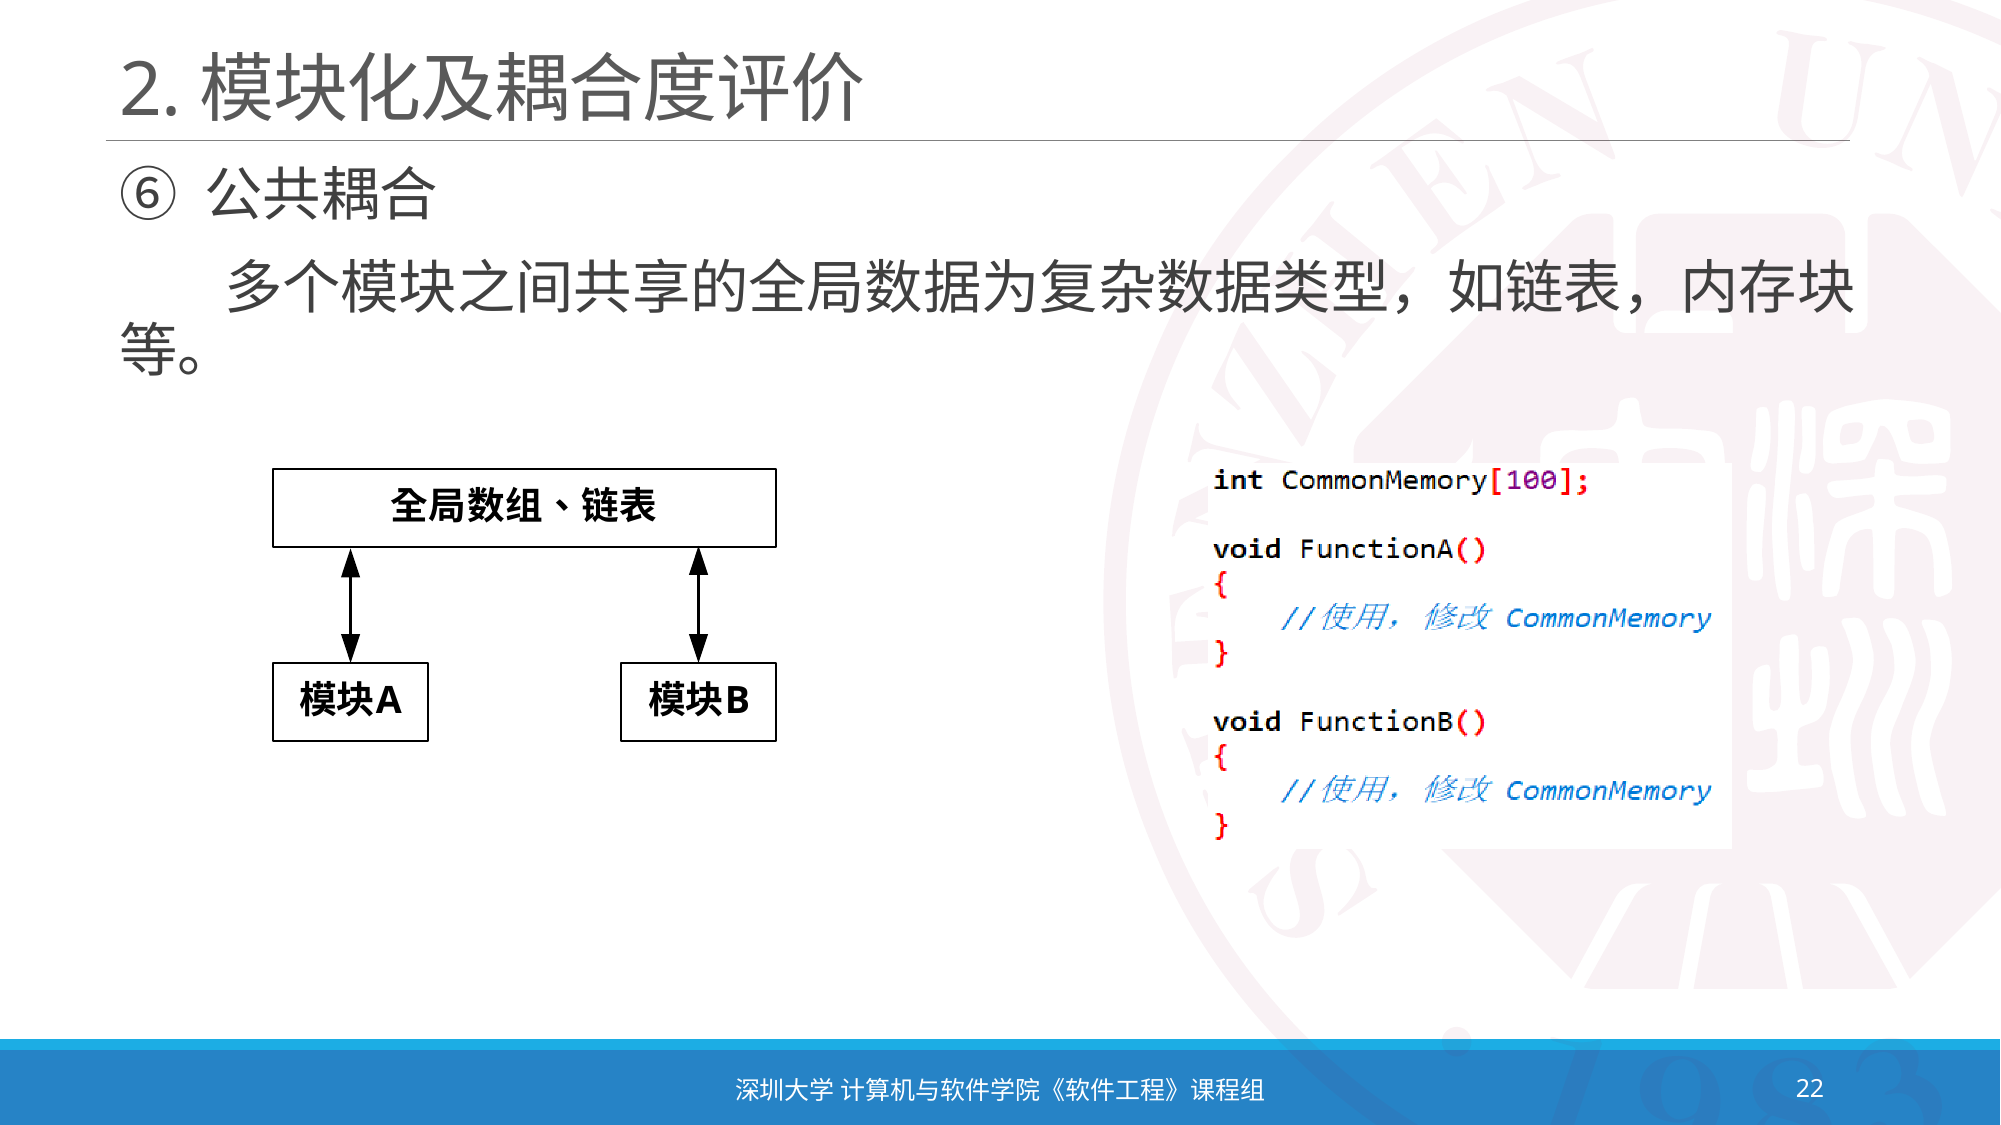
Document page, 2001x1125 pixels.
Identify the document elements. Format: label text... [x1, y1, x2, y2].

title 2.模块化及耦合度评价 [104, 0, 1856, 139]
list ⑥ 公共耦合 多个模块之间共享的全局数据为复杂数据类型，如链表，内存块等。 [104, 158, 1878, 1008]
footer 深圳大学 计算机与软件学院《软件工程》课程组 [604, 1059, 1396, 1120]
slide_number 22 [1624, 1059, 1840, 1120]
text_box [267, 463, 780, 744]
picture [1207, 463, 1733, 850]
